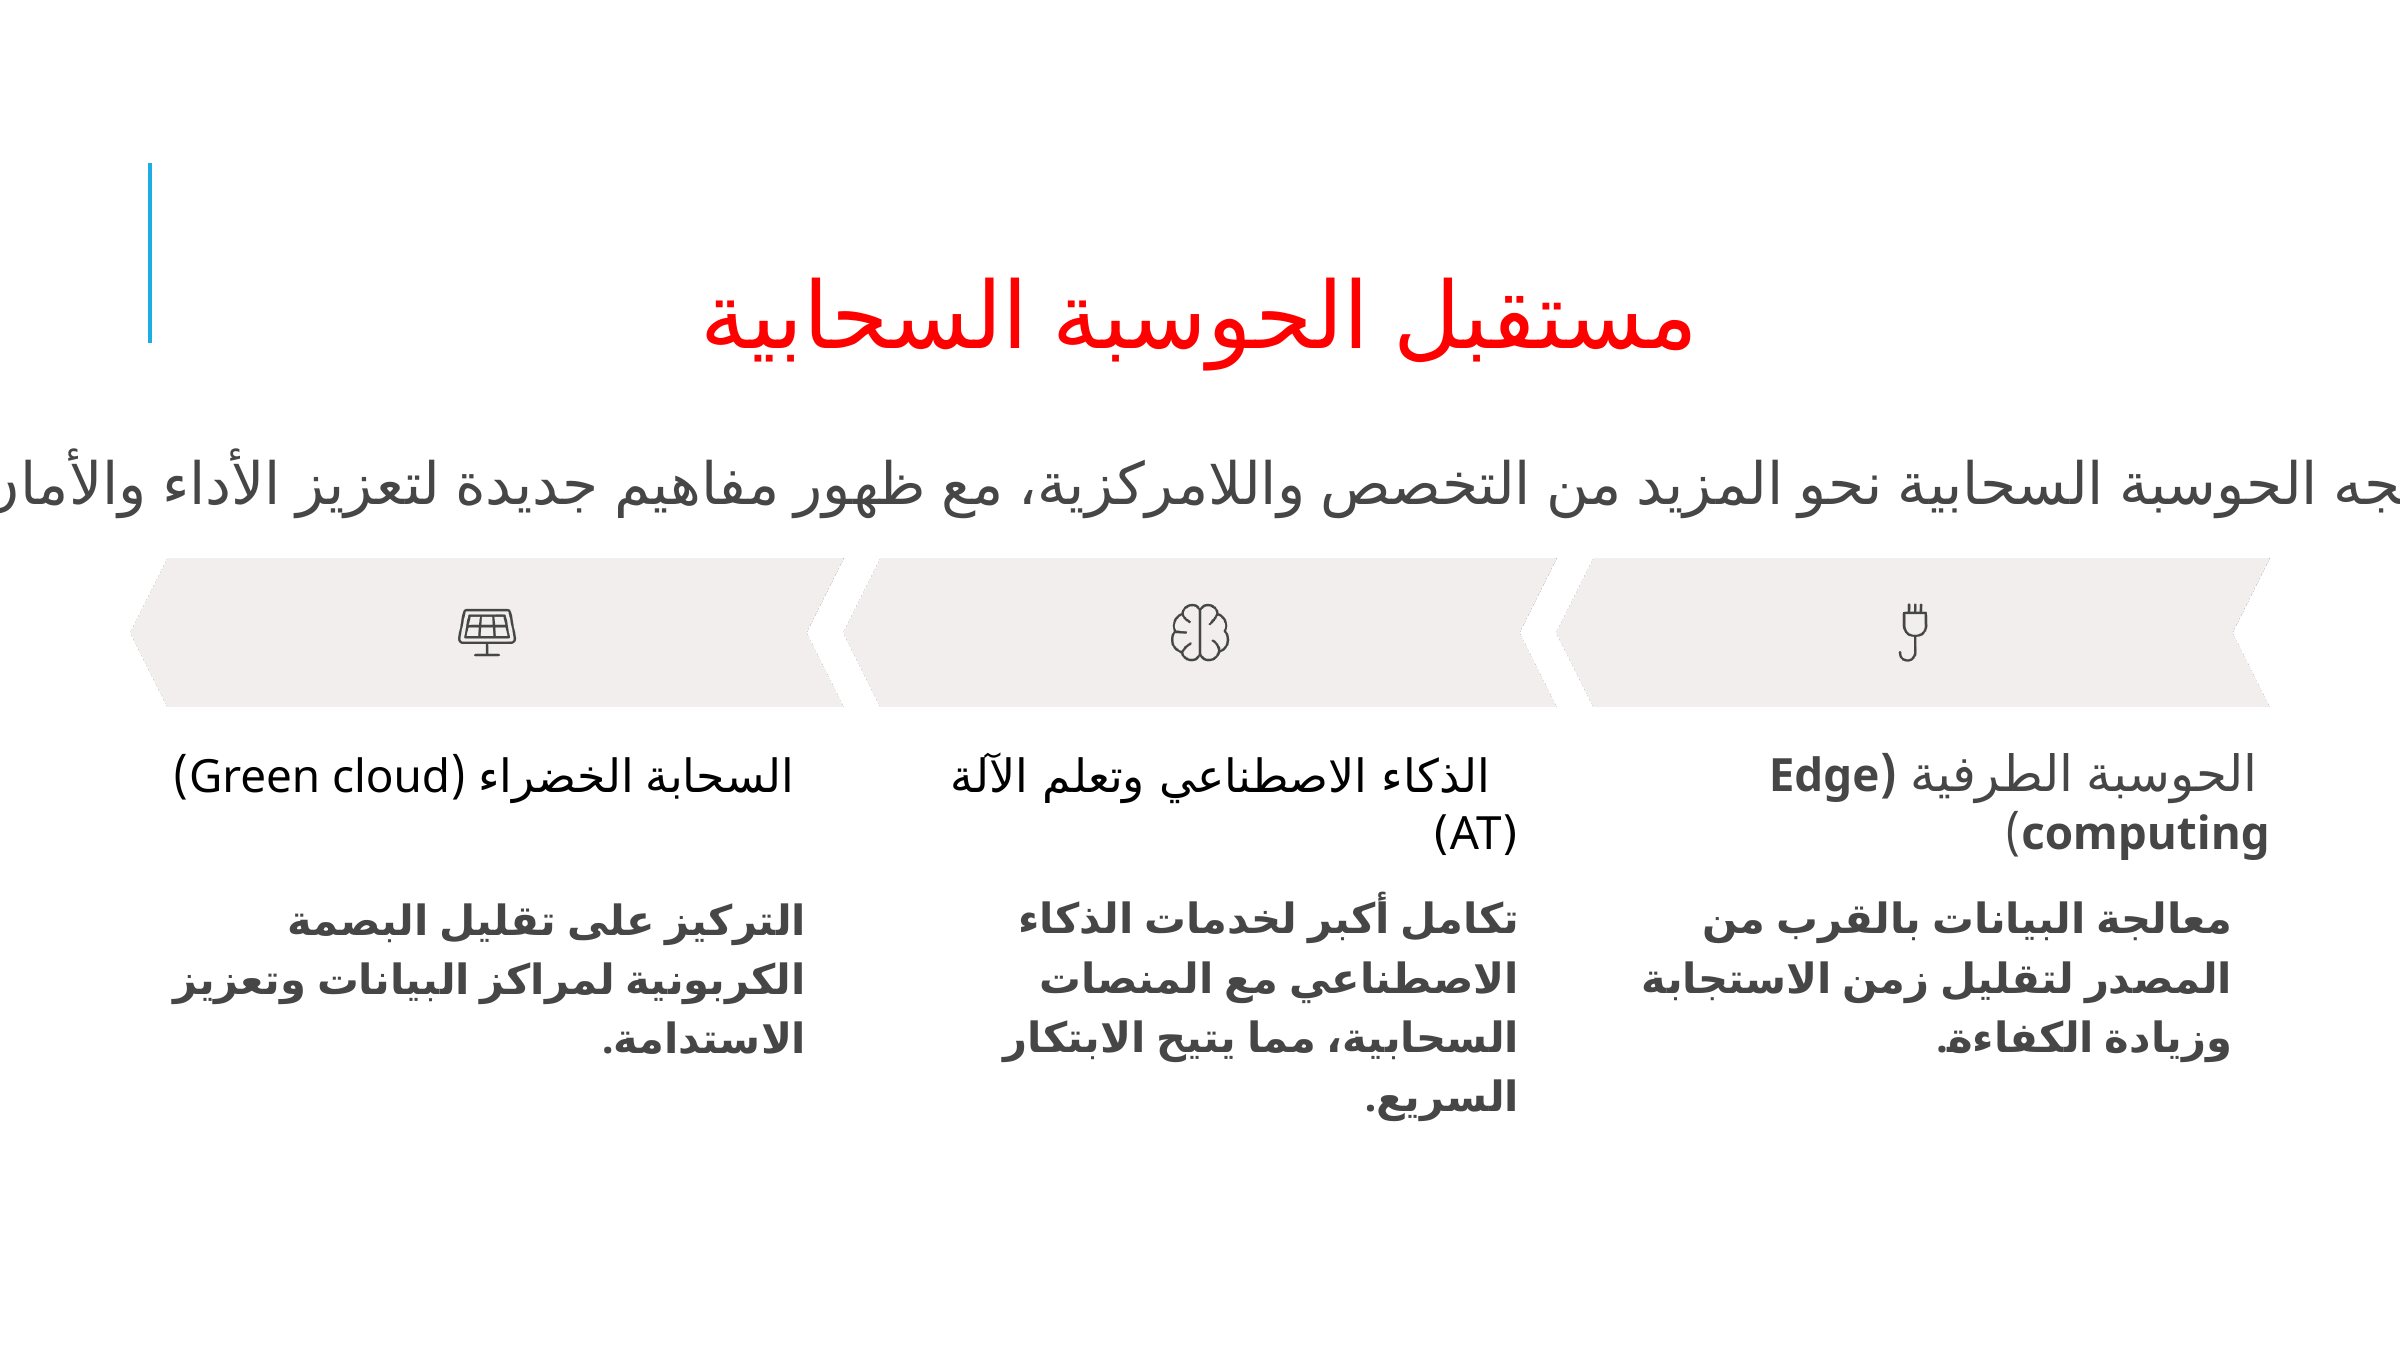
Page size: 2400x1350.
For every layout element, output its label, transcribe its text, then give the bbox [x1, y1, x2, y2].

text_box السحابة الخضراء (Green cloud) [181, 744, 807, 825]
text_box تتجه الحوسبة السحابية نحو المزيد من التخصص واللامركزية، مع ظهور مفاهيم جديدة لتعزيز الأداء والأمان. [130, 441, 2270, 517]
picture [129, 557, 2270, 708]
text_box معالجة البيانات بالقرب من المصدر لتقليل زمن الاستجابة وزيادة الكفاءة. [1593, 882, 2233, 1002]
text_box الذكاء الاصطناعي وتعلم الآلة (AT) [880, 744, 1520, 861]
text_box التركيز على تقليل البصمة الكربونية لمراكز البيانات وتعزيز الاستدامة. [167, 884, 807, 1004]
text_box مستقبل الحوسبة السحابية [714, 251, 1685, 368]
text_box تكامل أكبر لخدمات الذكاء الاصطناعي مع المنصات السحابية، مما يتيح الابتكار السريع. [880, 882, 1520, 1062]
text_box الحوسبة الطرفية (Edge computing) [1593, 744, 2270, 861]
